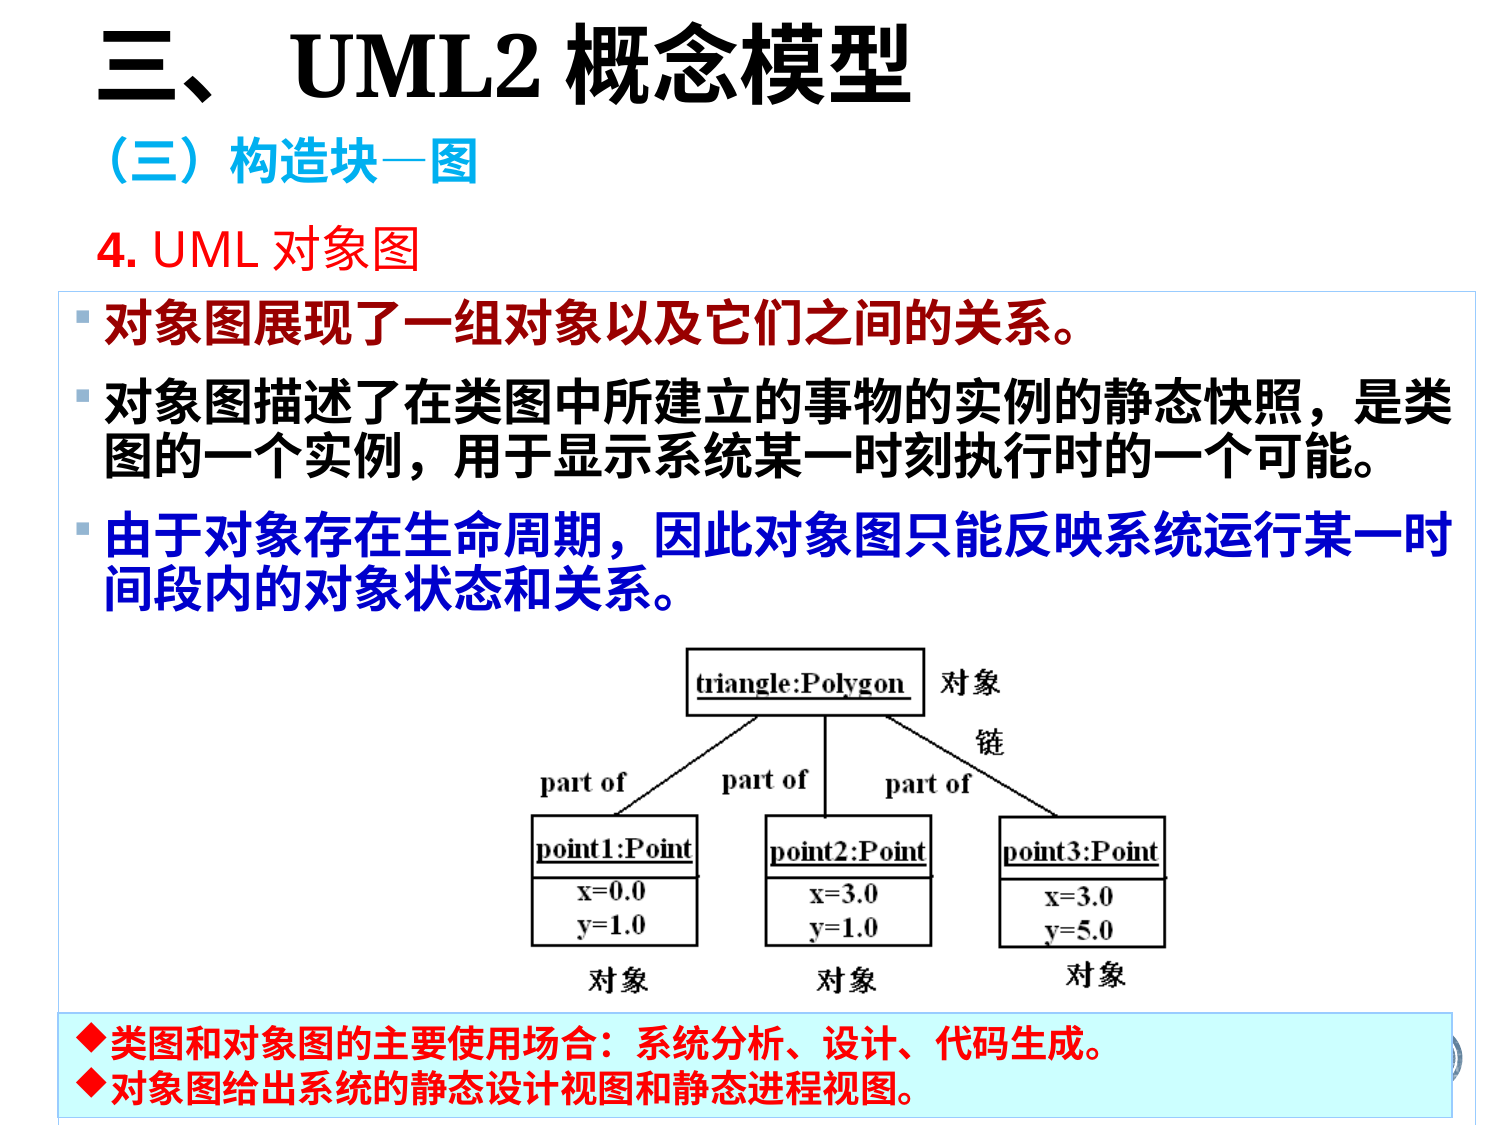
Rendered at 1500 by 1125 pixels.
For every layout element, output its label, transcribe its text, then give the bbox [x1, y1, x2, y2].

text_box 对象图展现了一组对象以及它们之间的关系。 对象图描述了在类图中所建立的事物的实例的静态快照，是类图的一个实例，用于显示系统某一时刻执行时的一个可能。 由于对象存在生命周期，因此对象图只能反映系统运行某一时间段内的对象状态和关系。 [58, 291, 1476, 1125]
text_box 类图和对象图的主要使用场合：系统分析、设计、代码生成。 对象图给出系统的静态设计视图和静态进程视图。 [58, 1012, 1453, 1118]
picture [486, 638, 1193, 1005]
text_box 三、UML2概念模型 [78, 10, 1354, 123]
text_box （三）构造块—图 [64, 123, 1367, 203]
text_box 4. UML对象图 [82, 210, 437, 286]
